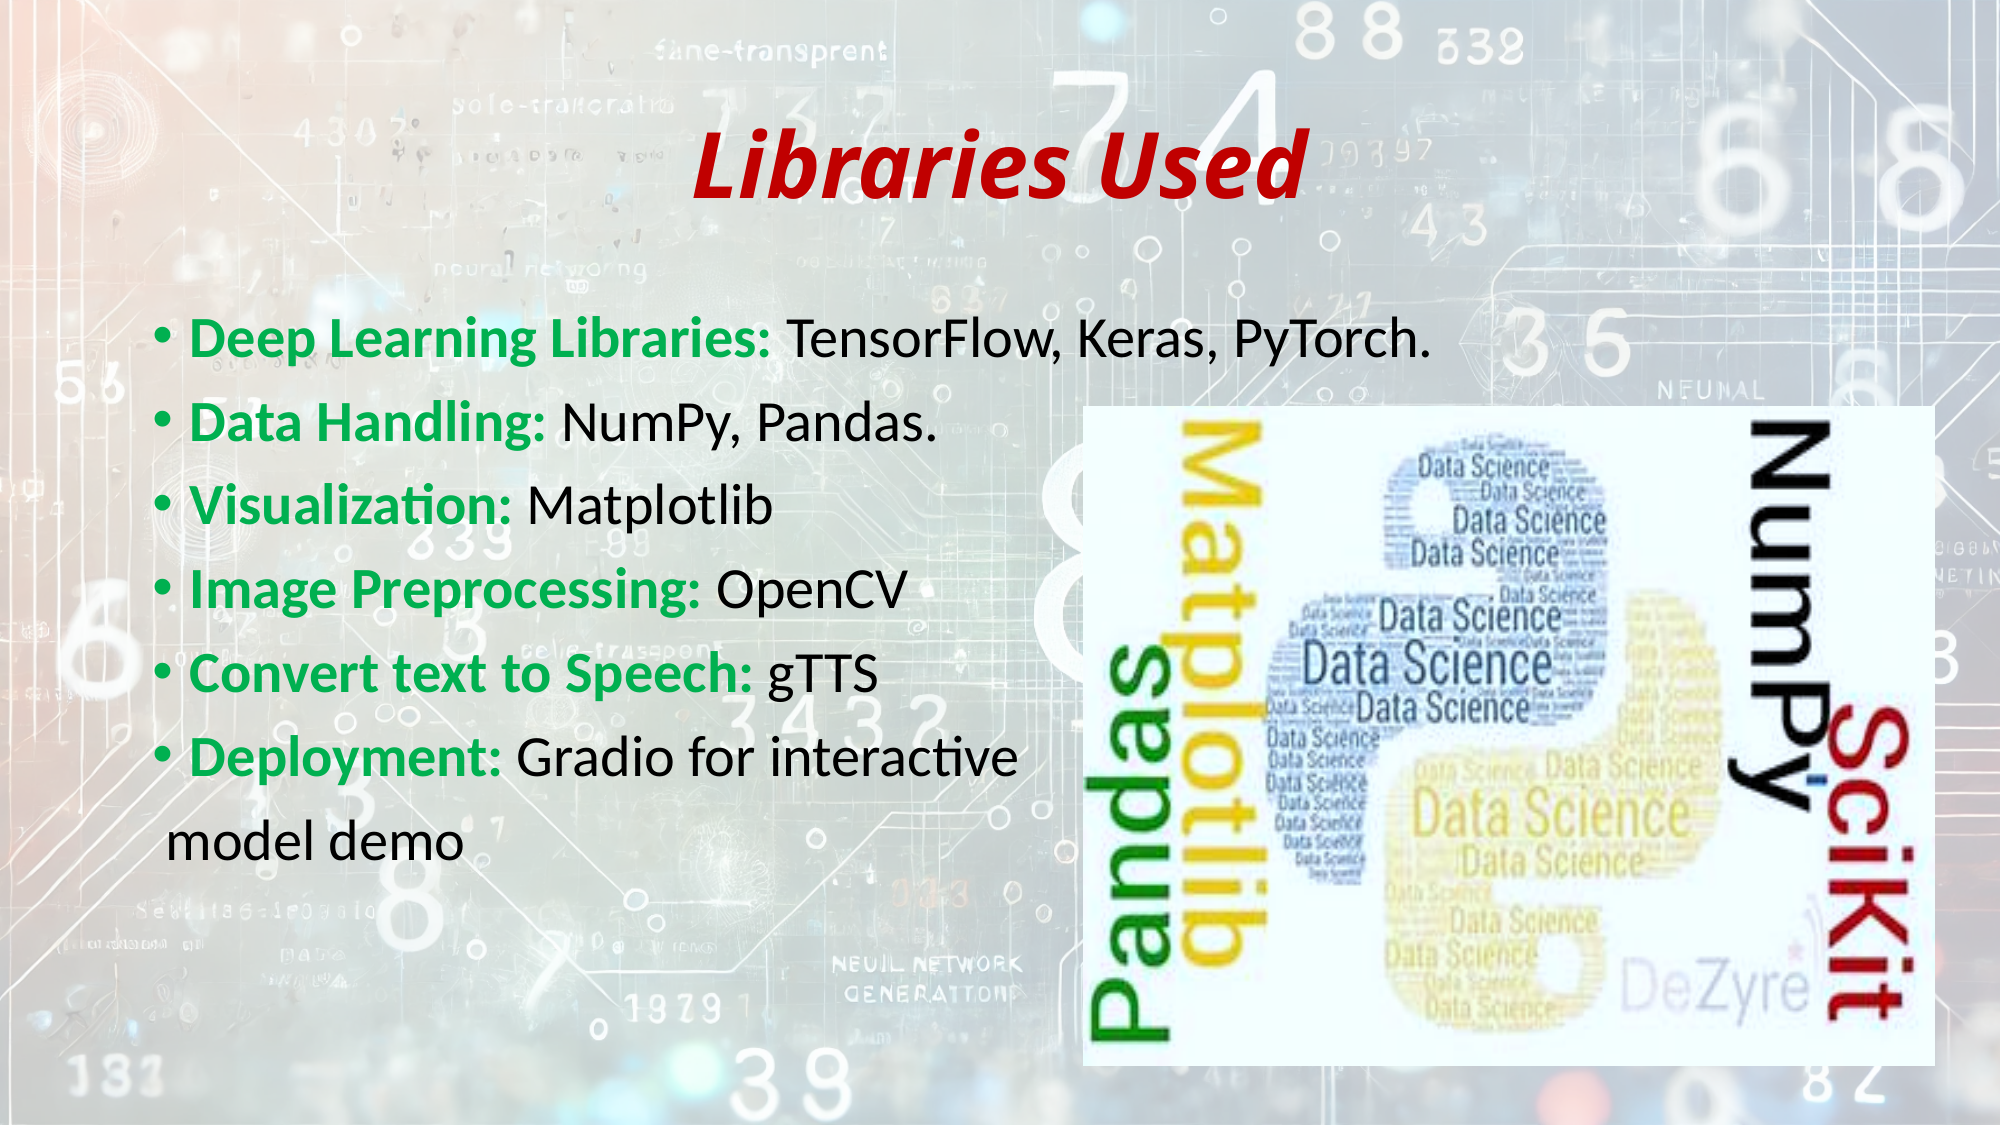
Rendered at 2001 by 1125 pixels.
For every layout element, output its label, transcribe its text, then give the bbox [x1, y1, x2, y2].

list Deep Learning Libraries: TensorFlow, Keras, PyTorch. Data Handling: NumPy, Pandas. Visualization: Matplotlib Image Preprocessing: OpenCV Convert text to Speech: gTTS Deployment: Gradio for interactive model demo [137, 299, 1863, 1014]
picture [1083, 406, 1935, 1066]
title Libraries Used [137, 59, 1863, 278]
